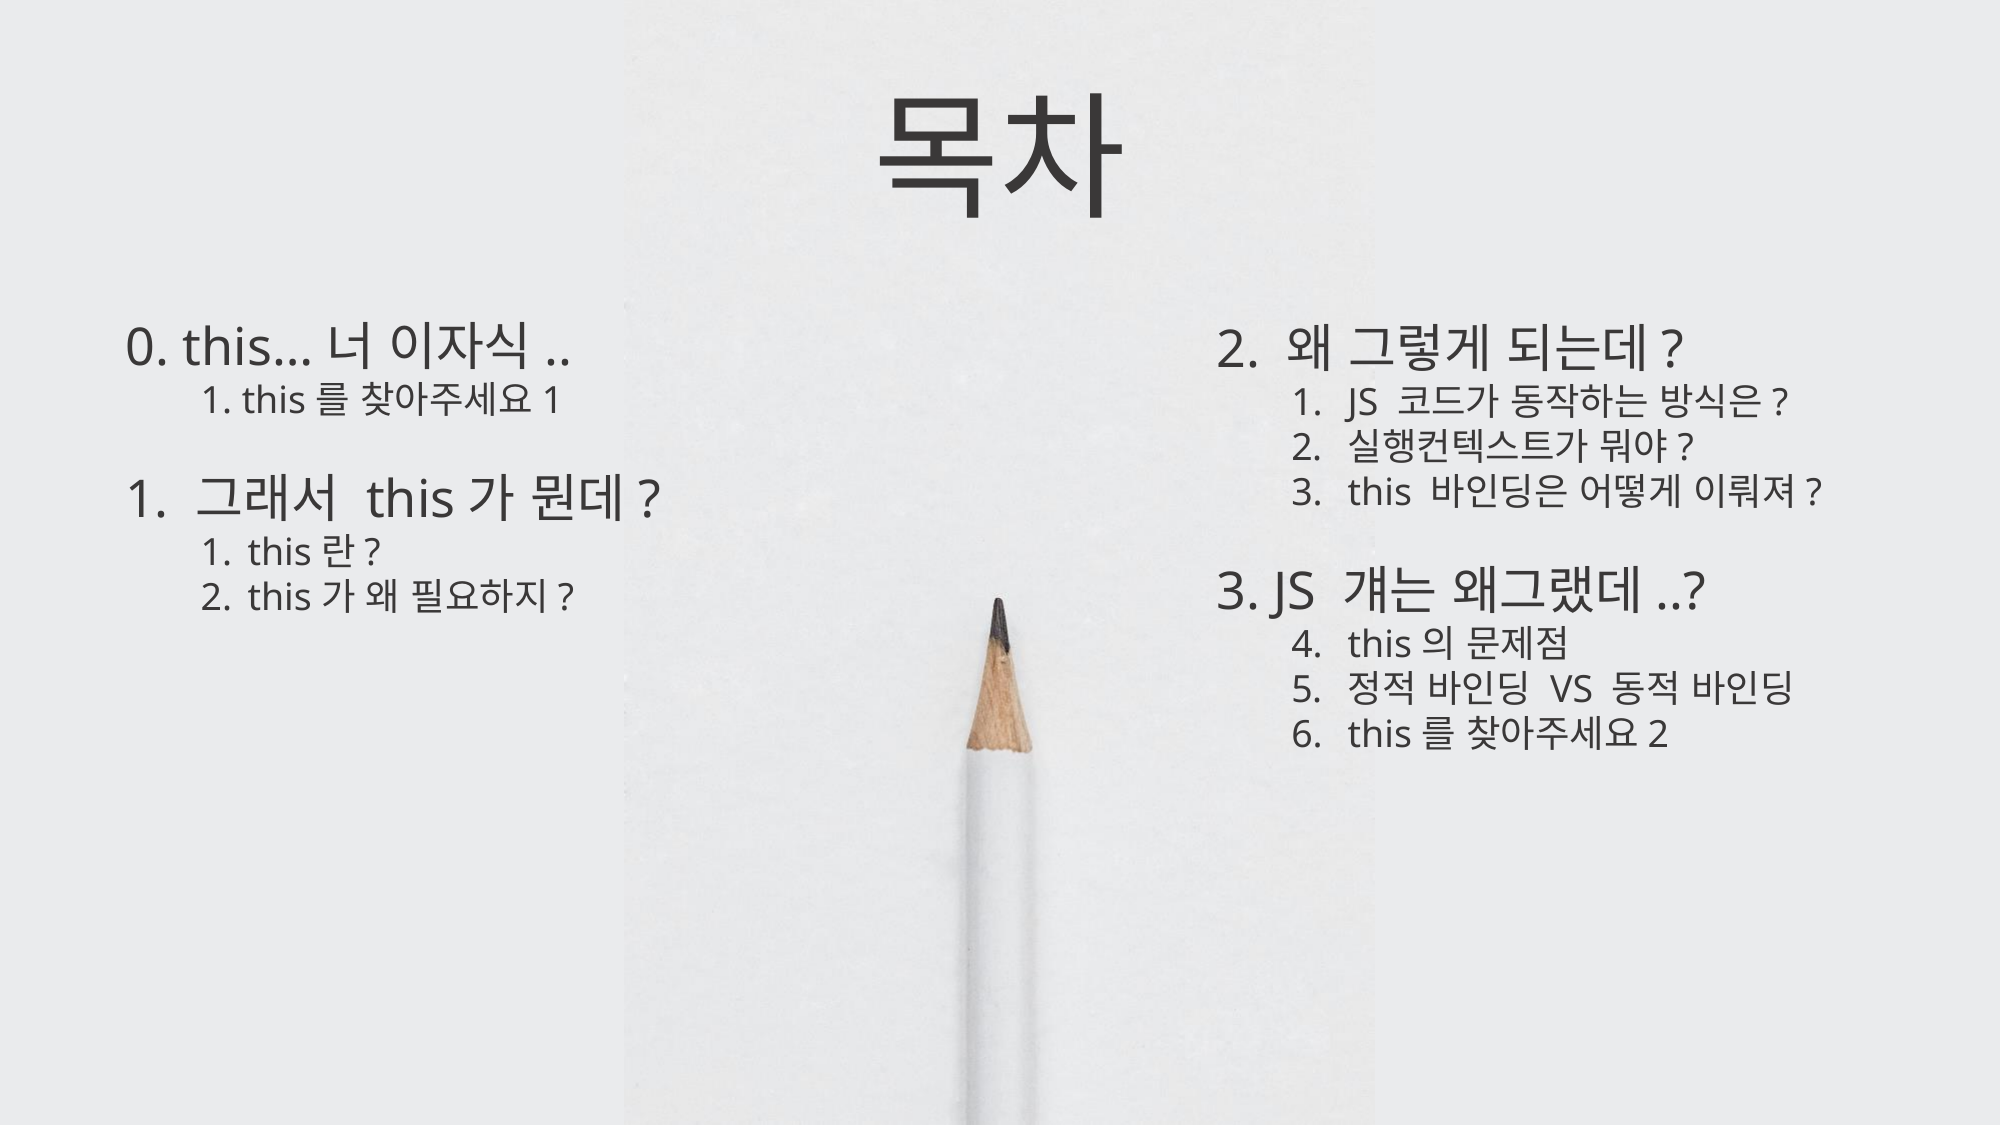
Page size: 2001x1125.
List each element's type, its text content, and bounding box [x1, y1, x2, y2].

text_box 0. this…너 이자식.. 1. this를 찾아주세요1 그래서 this가 뭔데? this란? this가 왜 필요하지? [110, 305, 624, 671]
picture [624, 0, 1375, 1125]
text_box 2. 왜 그렇게 되는데? JS 코드가 동작하는 방식은? 실행컨텍스트가 뭐야? this 바인딩은 어떻게 이뤄져? 3. JS 걔는 왜그랬데..? this의 문제점 정적 바인딩 VS 동적 바인딩 this를 찾아주세요2 [1375, 307, 1952, 826]
